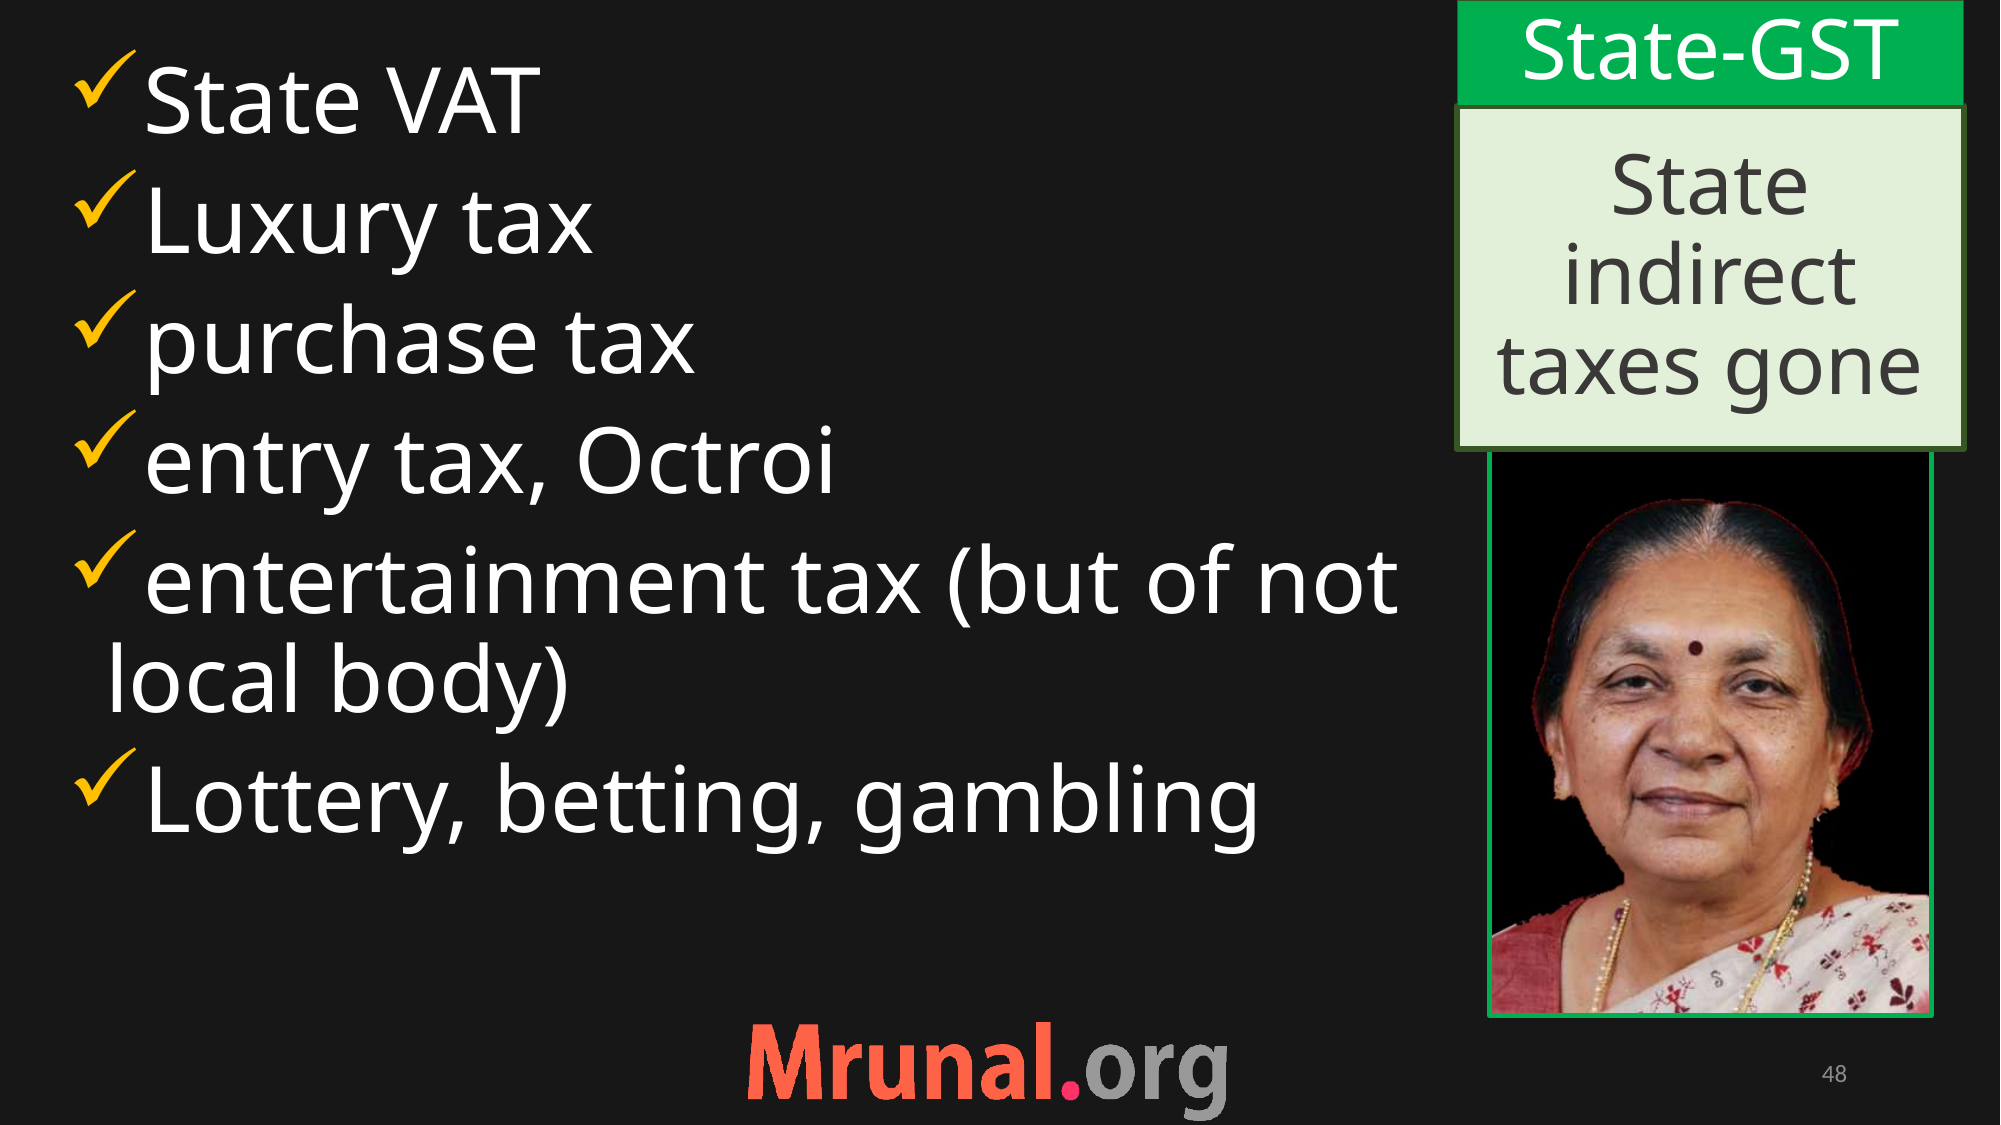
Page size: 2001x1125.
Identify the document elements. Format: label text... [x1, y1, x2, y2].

list State-GST [1457, 0, 1964, 106]
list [1491, 448, 1930, 1014]
slide_number 48 [1412, 1042, 1863, 1103]
title State indirect taxes gone [1454, 103, 1967, 452]
list State VAT Luxury tax purchase tax entry tax, Octroi entertainment tax (but of not local body) Lottery, betting, gambling [52, 47, 1447, 1014]
picture [741, 1014, 1230, 1125]
